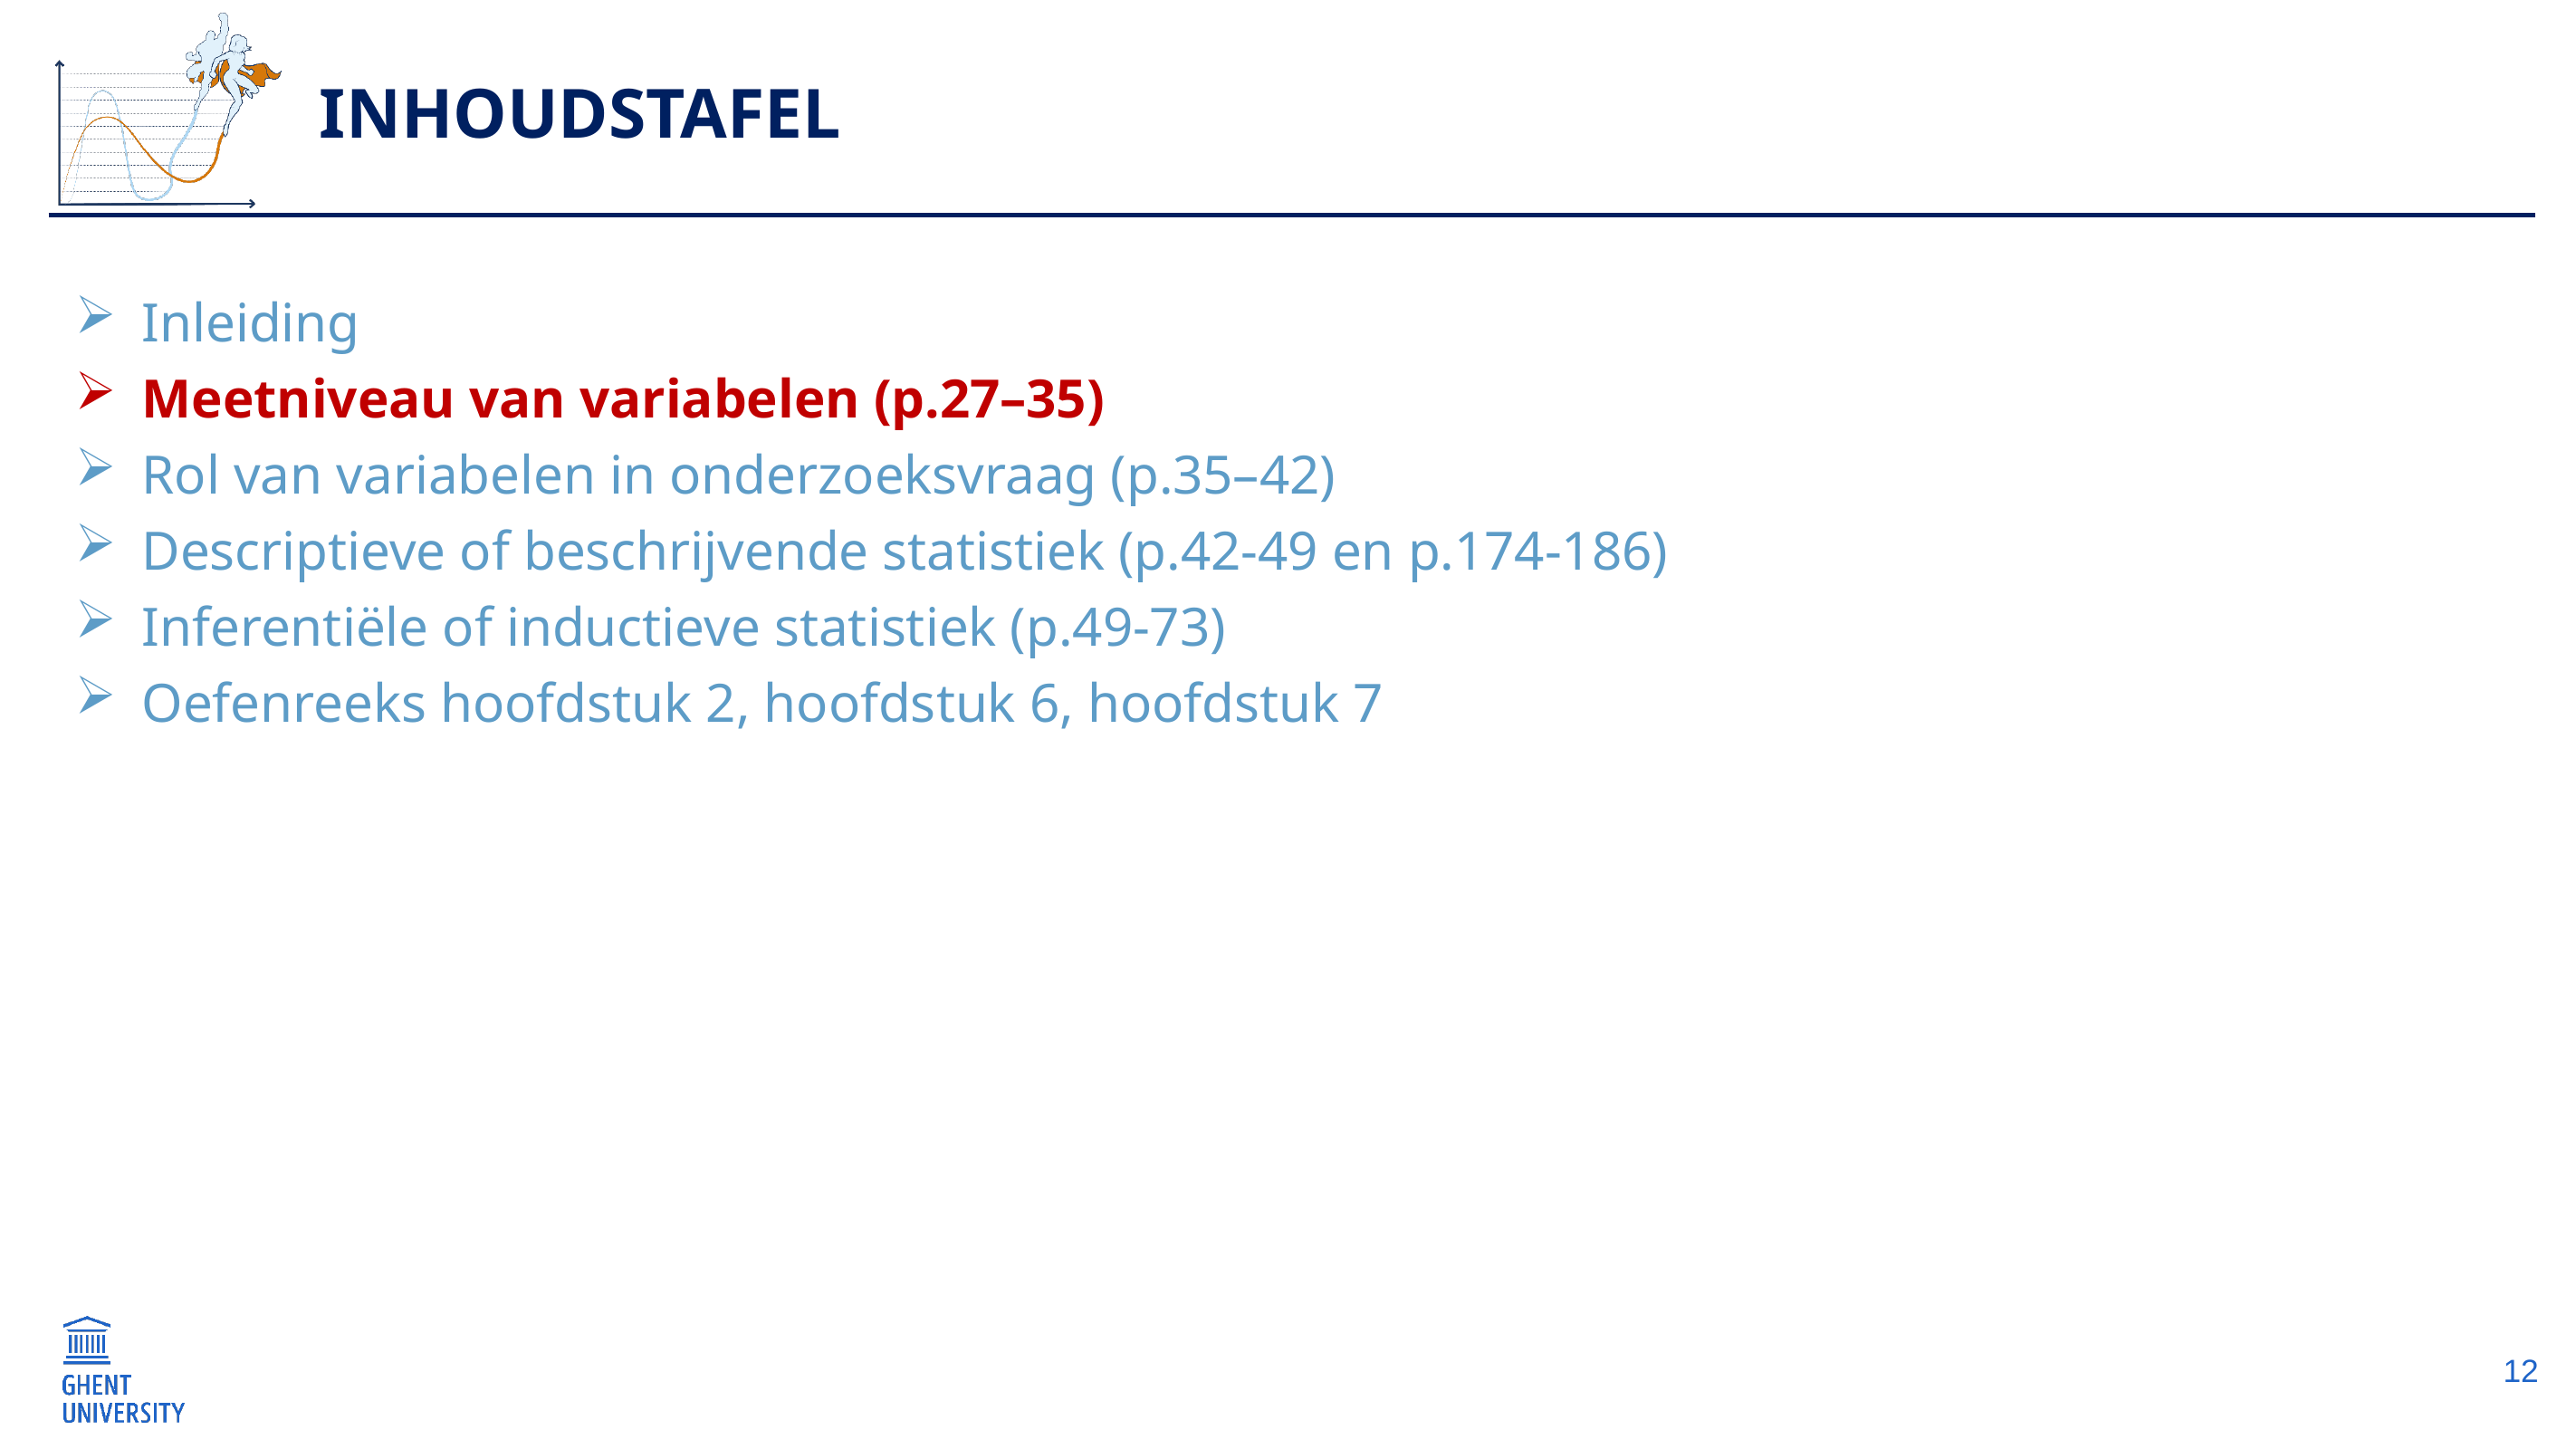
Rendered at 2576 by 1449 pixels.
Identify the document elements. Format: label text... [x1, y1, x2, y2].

picture [62, 1290, 411, 1449]
list Inleiding Meetniveau van variabelen (p.27–35) Rol van variabelen in onderzoeksvraag (p.35–42) Descriptieve of beschrijvende statistiek (p.42-49 en p.174-186) Inferentiële of inductieve statistiek (p.49-73) Oefenreeks hoofdstuk 2, hoofdstuk 6, hoofdstuk 7 [48, 269, 2553, 1290]
slide_number 12 [2415, 1330, 2553, 1408]
title Inhoudstafel [305, 18, 2527, 159]
picture [5, 0, 306, 318]
